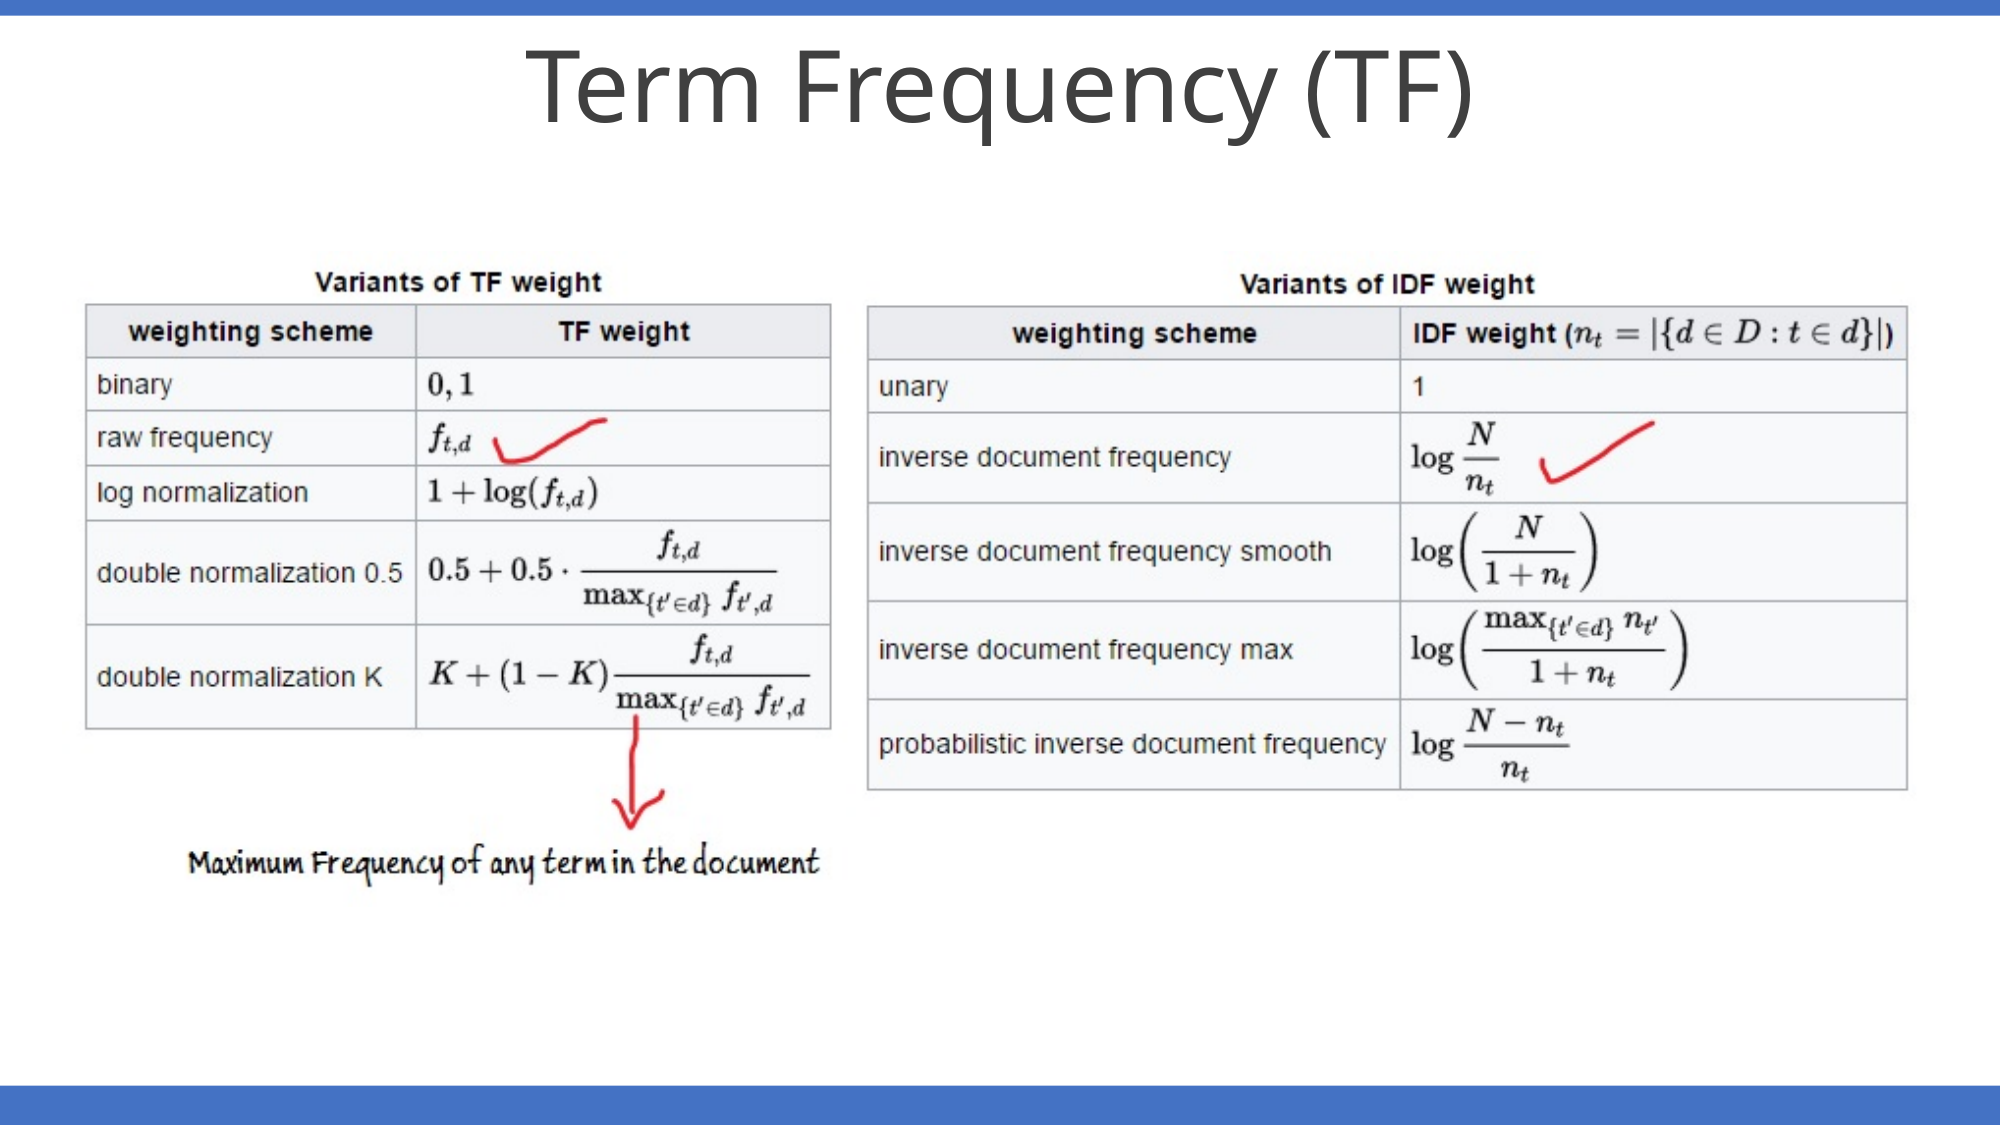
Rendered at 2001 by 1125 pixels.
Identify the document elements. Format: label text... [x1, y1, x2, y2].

list Term Frequency (TF) [0, 26, 2000, 153]
picture [62, 251, 1938, 907]
